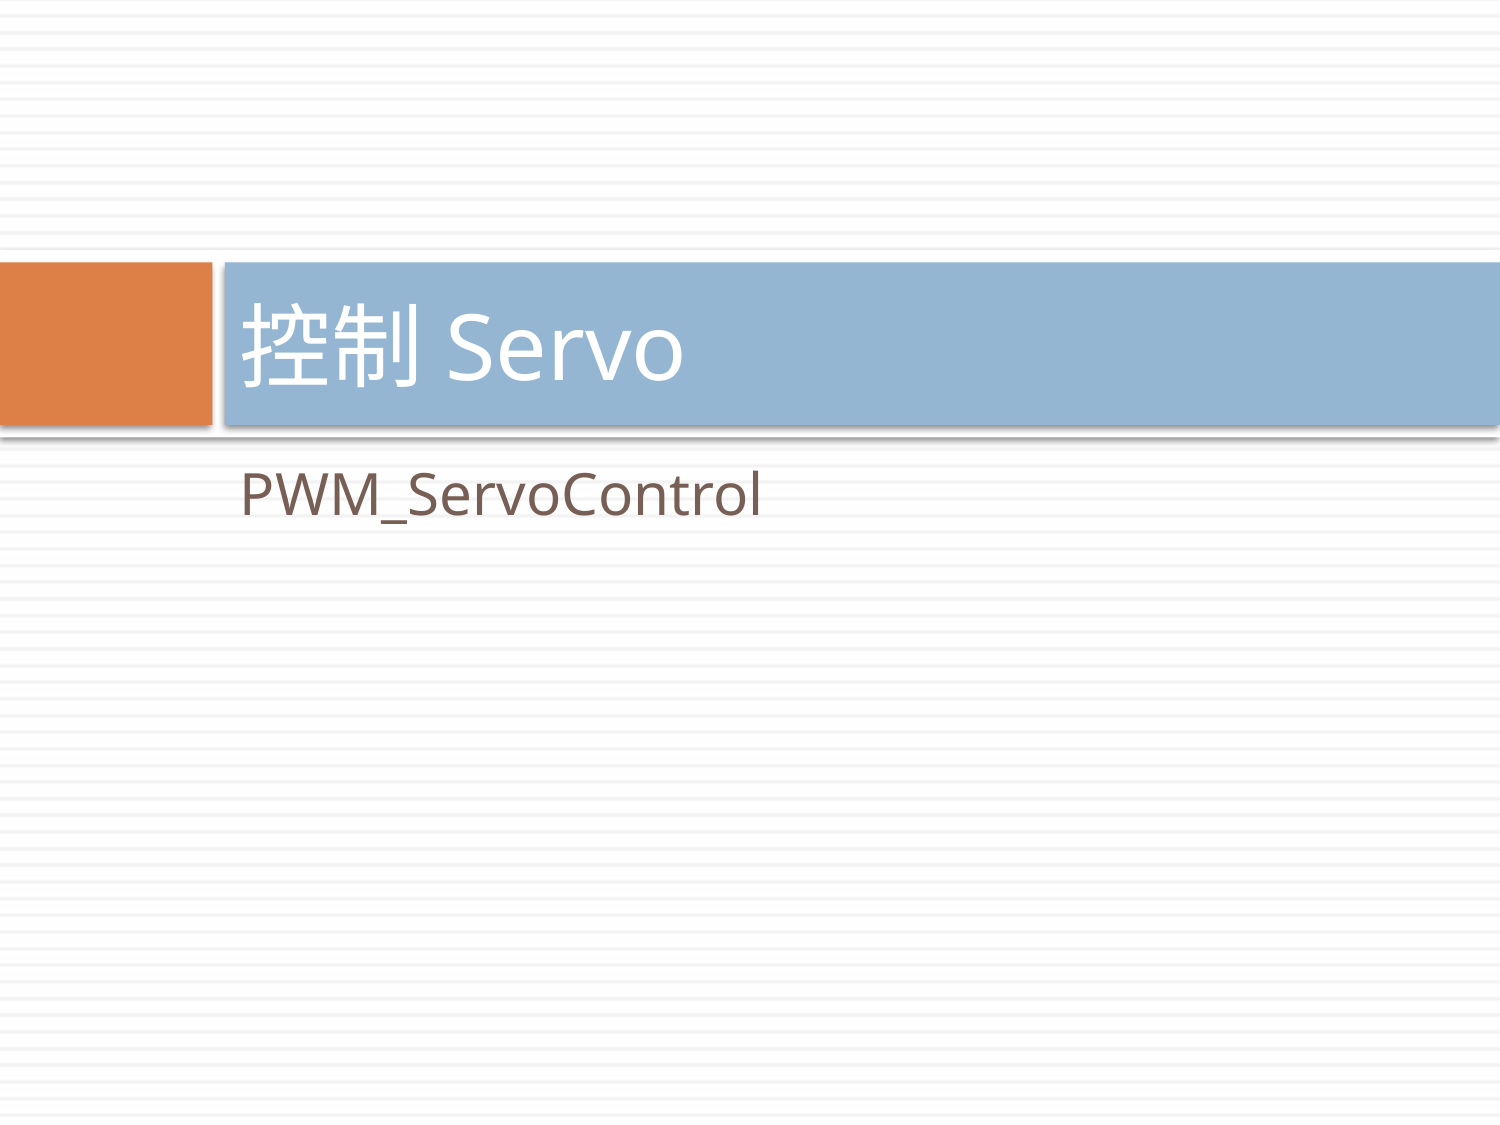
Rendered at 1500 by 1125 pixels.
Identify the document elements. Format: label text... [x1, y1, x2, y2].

list PWM_ServoControl [225, 450, 1394, 725]
title 控制Servo [225, 262, 1475, 425]
